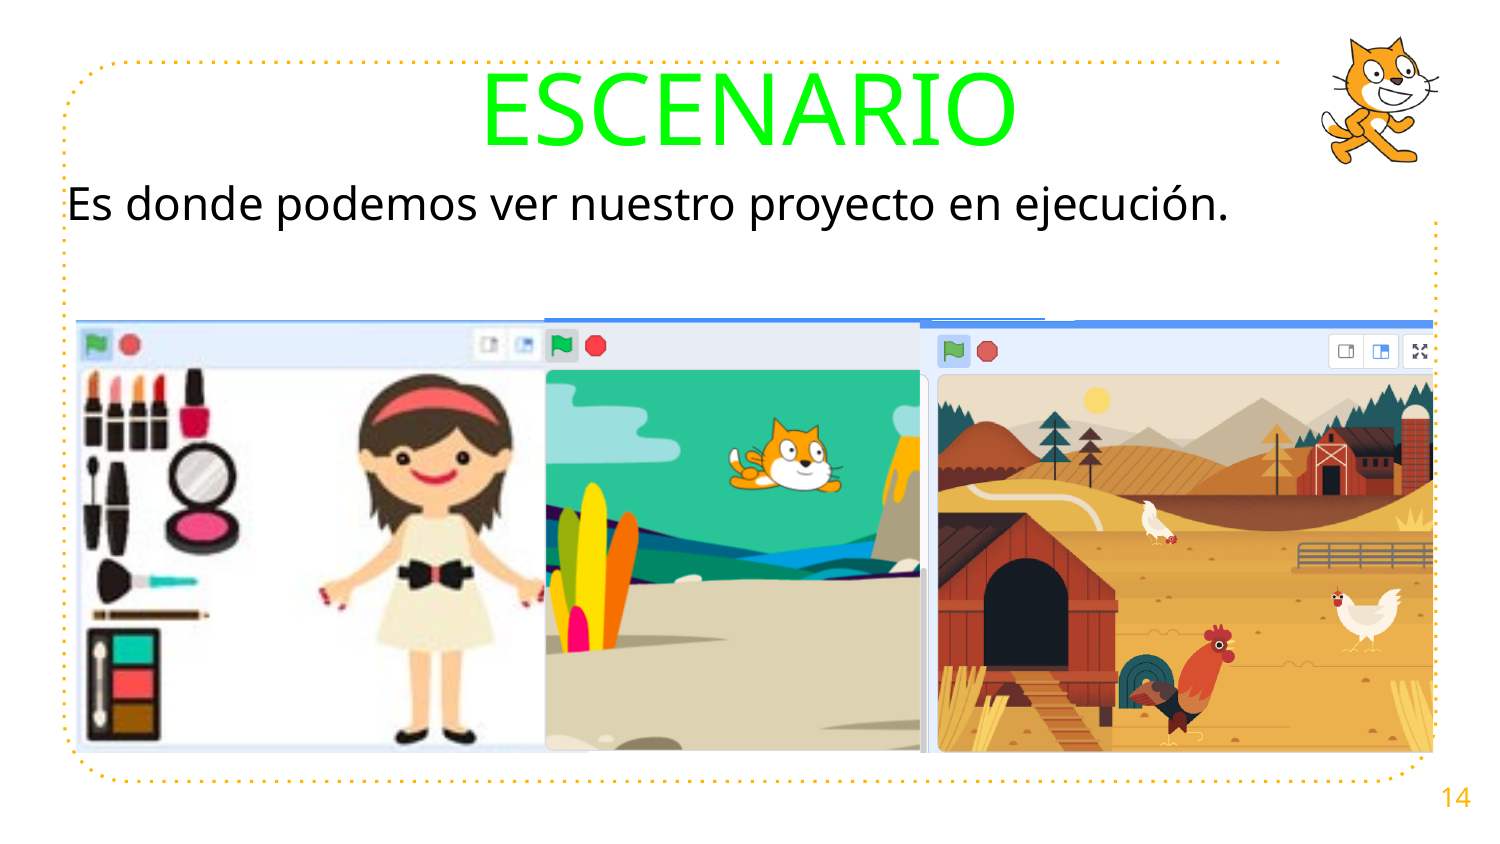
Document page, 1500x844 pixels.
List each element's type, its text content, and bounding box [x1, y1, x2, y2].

slide_number ‹#› [1411, 753, 1500, 844]
text_box Es donde podemos ver nuestro proyecto en ejecución. [51, 159, 1449, 267]
picture [75, 318, 1434, 754]
text_box ESCENARIO [51, 30, 1318, 125]
picture [1320, 30, 1442, 172]
text_box ESCENARIO [1443, 30, 1449, 125]
